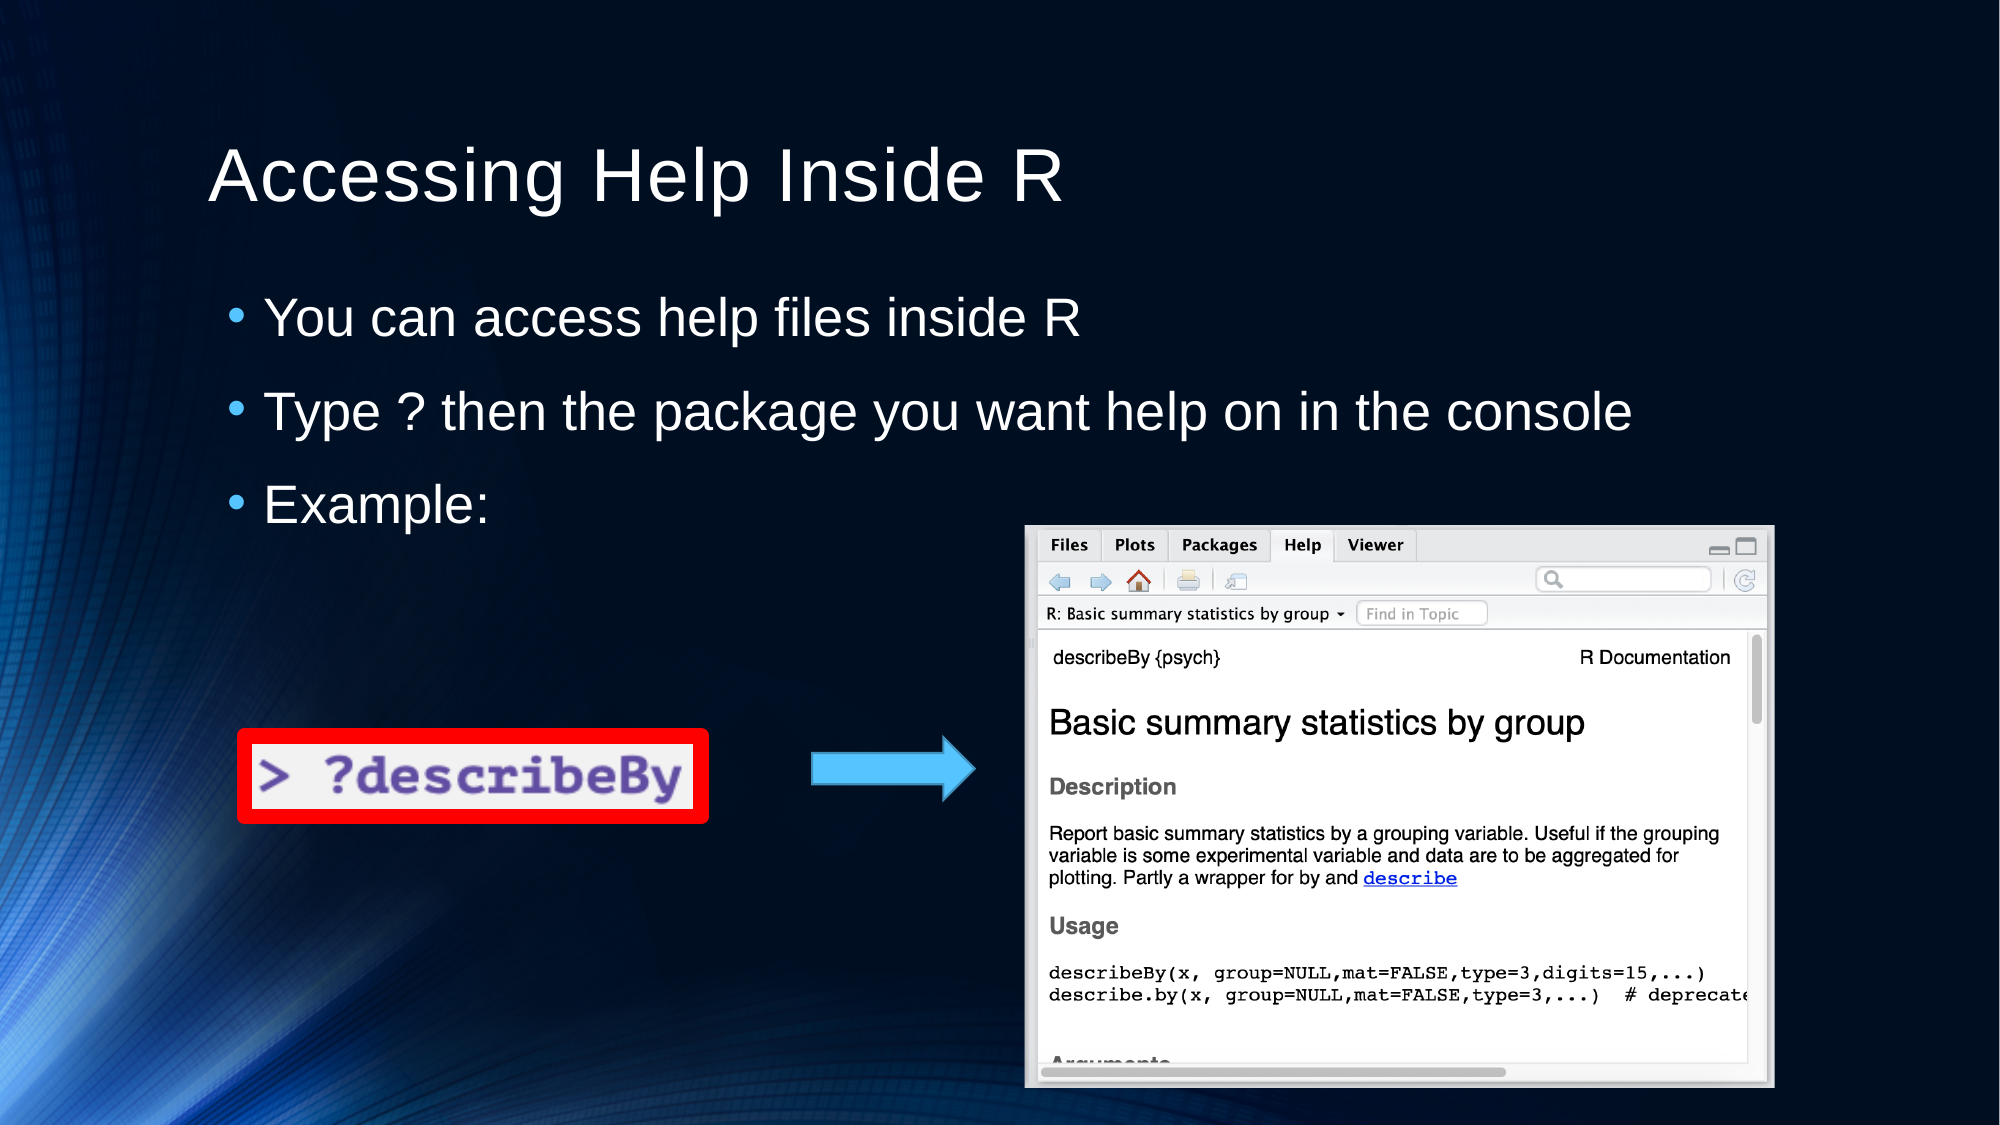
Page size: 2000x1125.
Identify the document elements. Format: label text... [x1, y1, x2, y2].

list You can access help files inside R Type ? then the package you want help on in the console Example: [212, 287, 1850, 1050]
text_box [252, 524, 1775, 1088]
picture [0, 0, 2000, 1125]
title Accessing Help Inside R [193, 0, 1725, 225]
